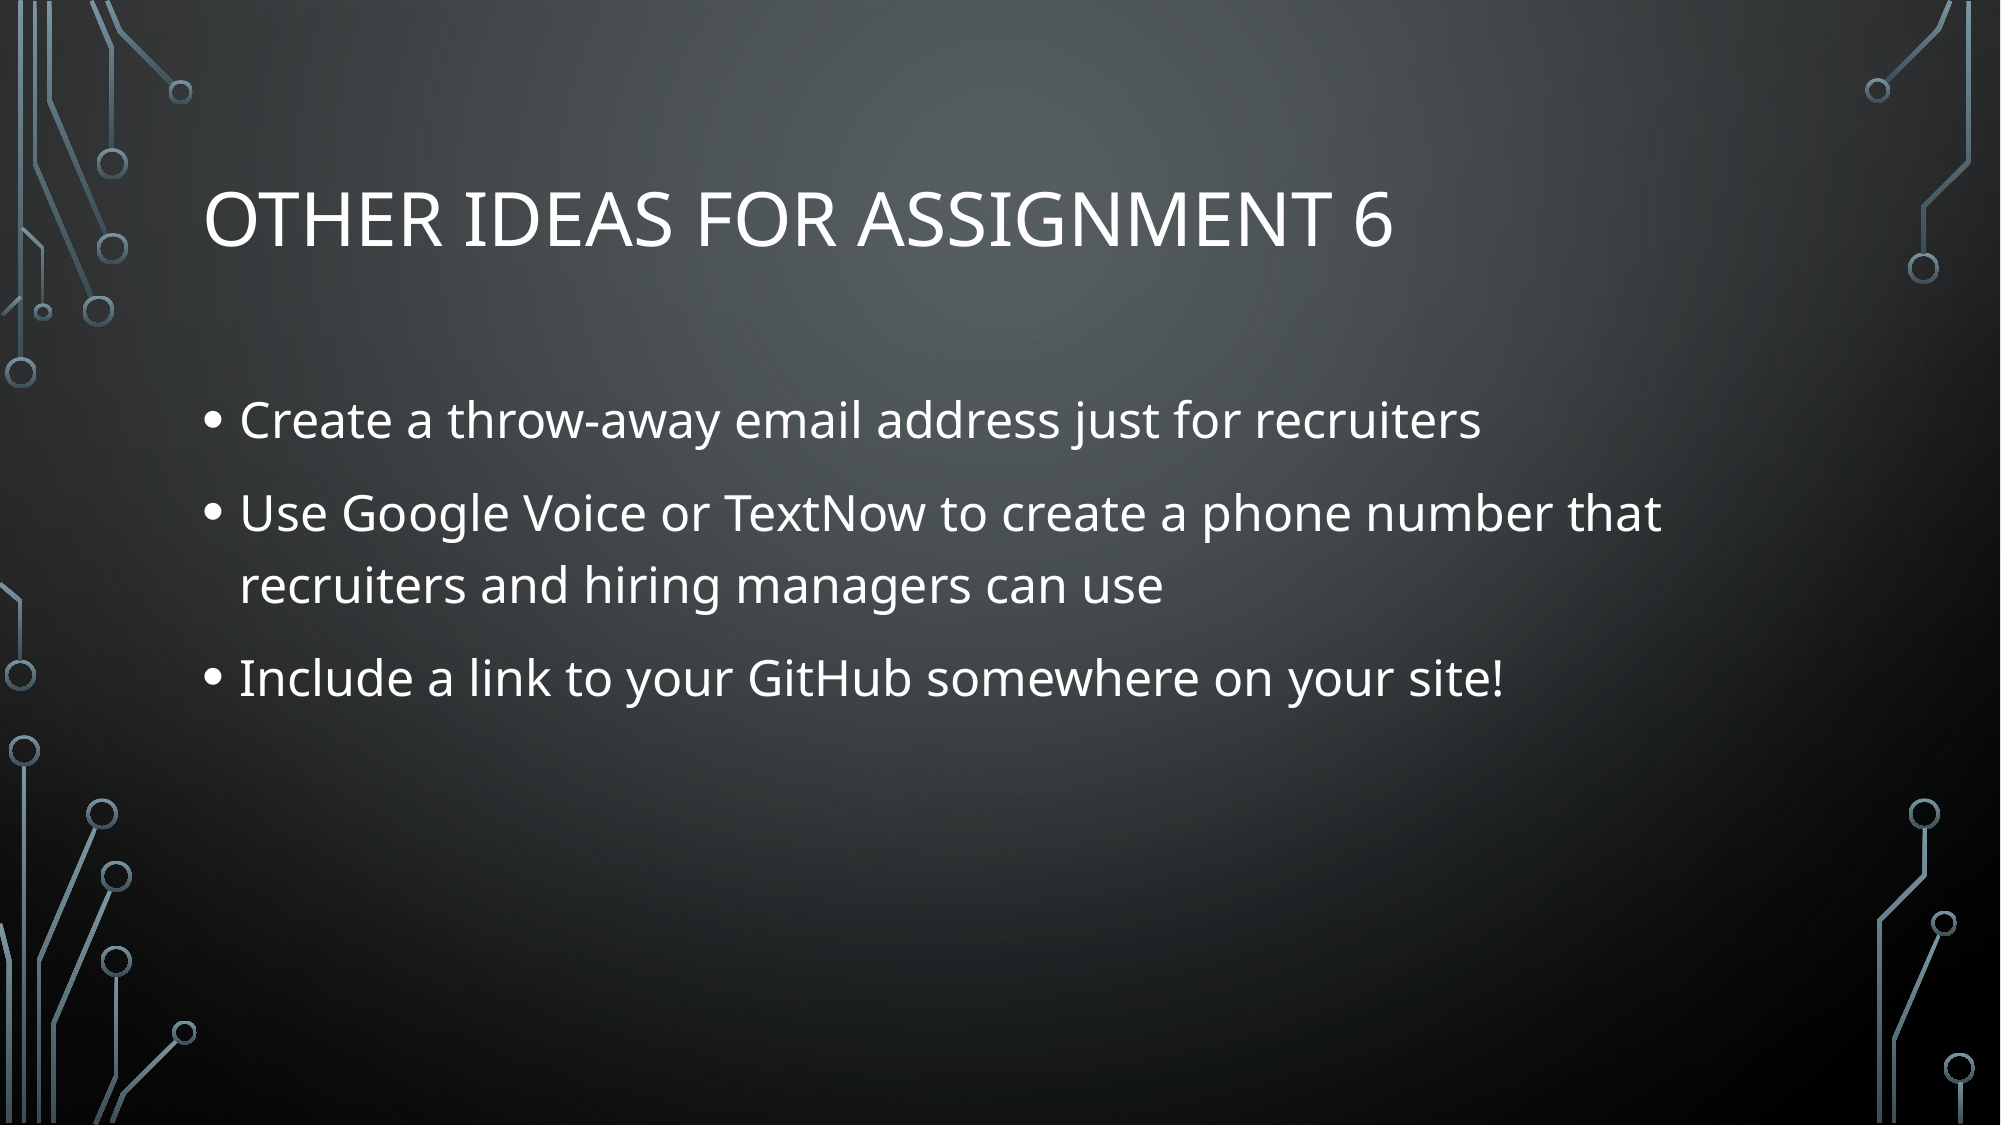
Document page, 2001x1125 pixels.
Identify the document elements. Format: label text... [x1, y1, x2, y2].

list Create a throw-away email address just for recruiters Use Google Voice or TextNow to create a phone number that recruiters and hiring managers can use Include a link to your GitHub somewhere on your site! [187, 369, 1813, 950]
title Other Ideas for Assignment 6 [187, 101, 1813, 344]
